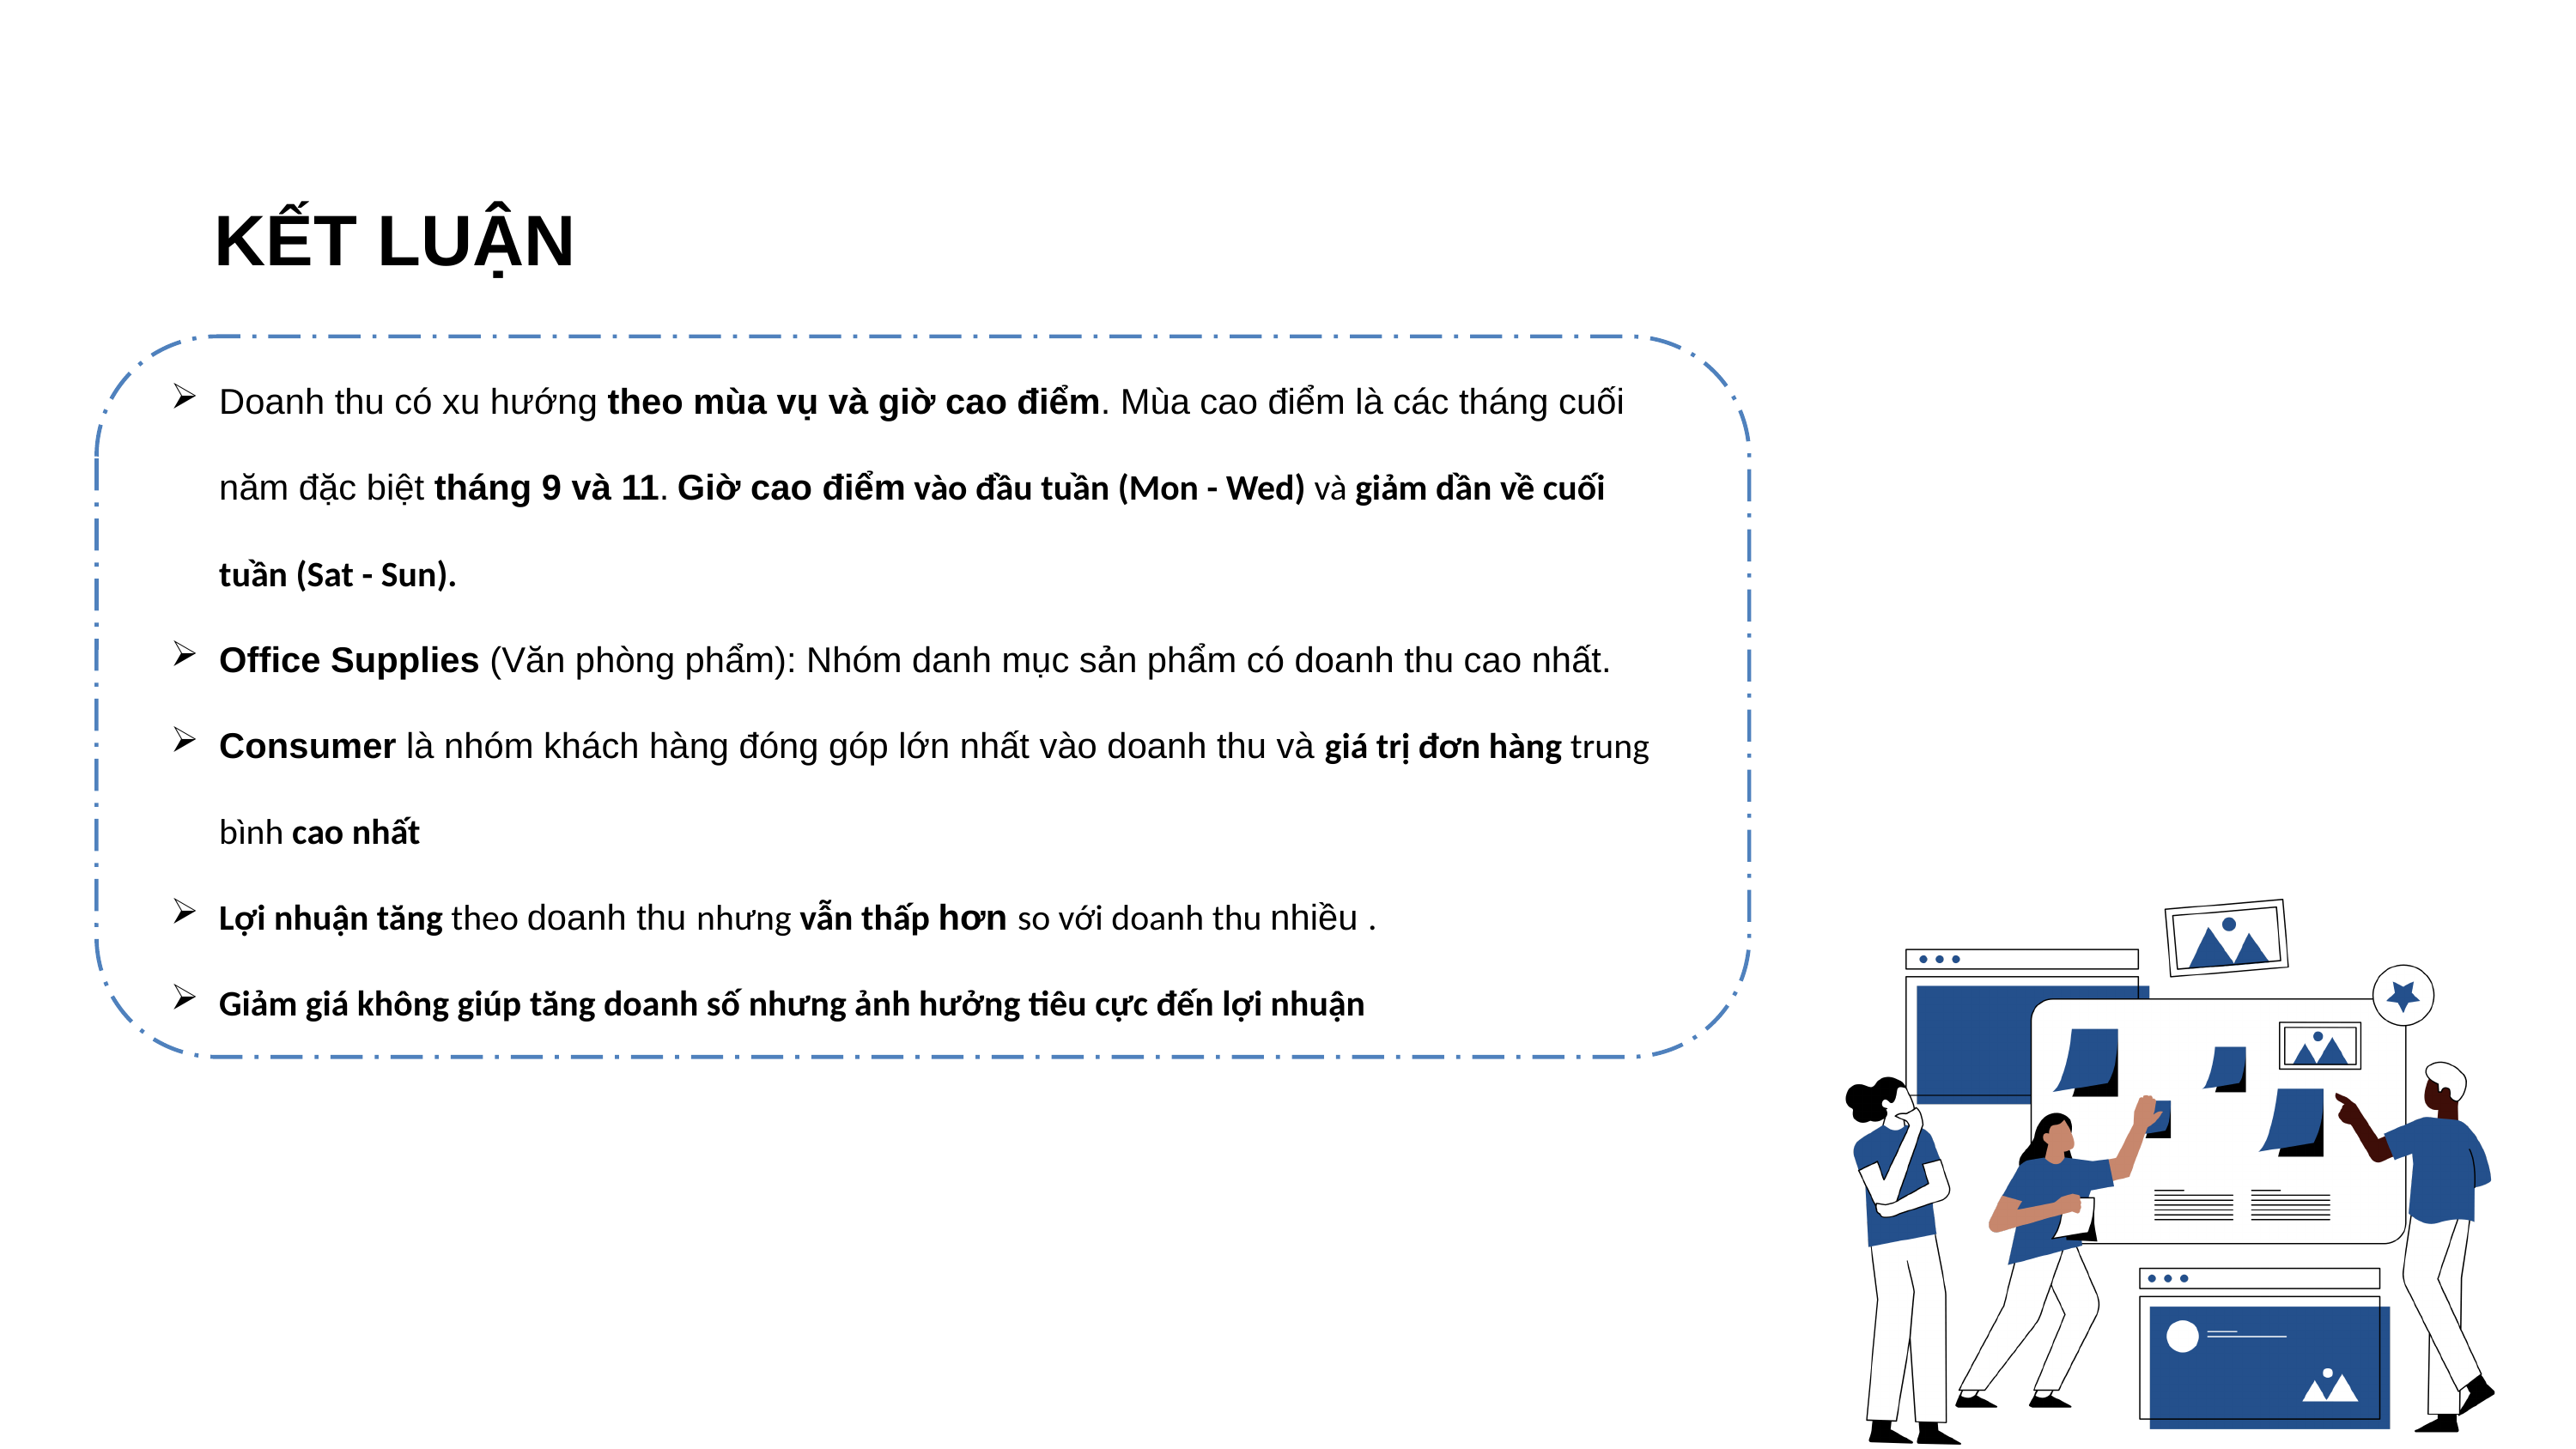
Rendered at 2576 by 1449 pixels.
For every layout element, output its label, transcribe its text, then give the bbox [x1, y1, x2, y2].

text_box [1753, 291, 2567, 1106]
text_box KẾT LUẬN [214, 160, 1781, 281]
text_box Doanh thu có xu hướng theo mùa vụ và giờ cao điểm. Mùa cao điểm là các tháng cuối năm đặc biệt tháng 9 và 11. Giờ cao điểm vào đầu tuần (Mon - Wed) và giảm dần về cuối tuần (Sat - Sun). Office Supplies (Văn phòng phẩm): Nhóm danh mục sản phẩm có doanh thu cao nhất. Consumer là nhóm khách hàng đóng góp lớn nhất vào doanh thu và giá trị đơn hàng trung bình cao nhất Lợi nhuận tăng theo doanh thu nhưng vẫn thấp hơn so với doanh thu nhiều . Giảm giá không giúp tăng doanh số nhưng ảnh hưởng tiêu cực đến lợi nhuận [158, 1042, 1688, 1115]
text_box Doanh thu có xu hướng theo mùa vụ và giờ cao điểm. Mùa cao điểm là các tháng cuối năm đặc biệt tháng 9 và 11. Giờ cao điểm vào đầu tuần (Mon - Wed) và giảm dần về cuối tuần (Sat - Sun). Office Supplies (Văn phòng phẩm): Nhóm danh mục sản phẩm có doanh thu cao nhất. Consumer là nhóm khách hàng đóng góp lớn nhất vào doanh thu và giá trị đơn hàng trung bình cao nhất Lợi nhuận tăng theo doanh thu nhưng vẫn thấp hơn so với doanh thu nhiều . Giảm giá không giúp tăng doanh số nhưng ảnh hưởng tiêu cực đến lợi nhuận [158, 329, 1688, 351]
text_box [96, 336, 1748, 1058]
text_box [1844, 1113, 2495, 1446]
